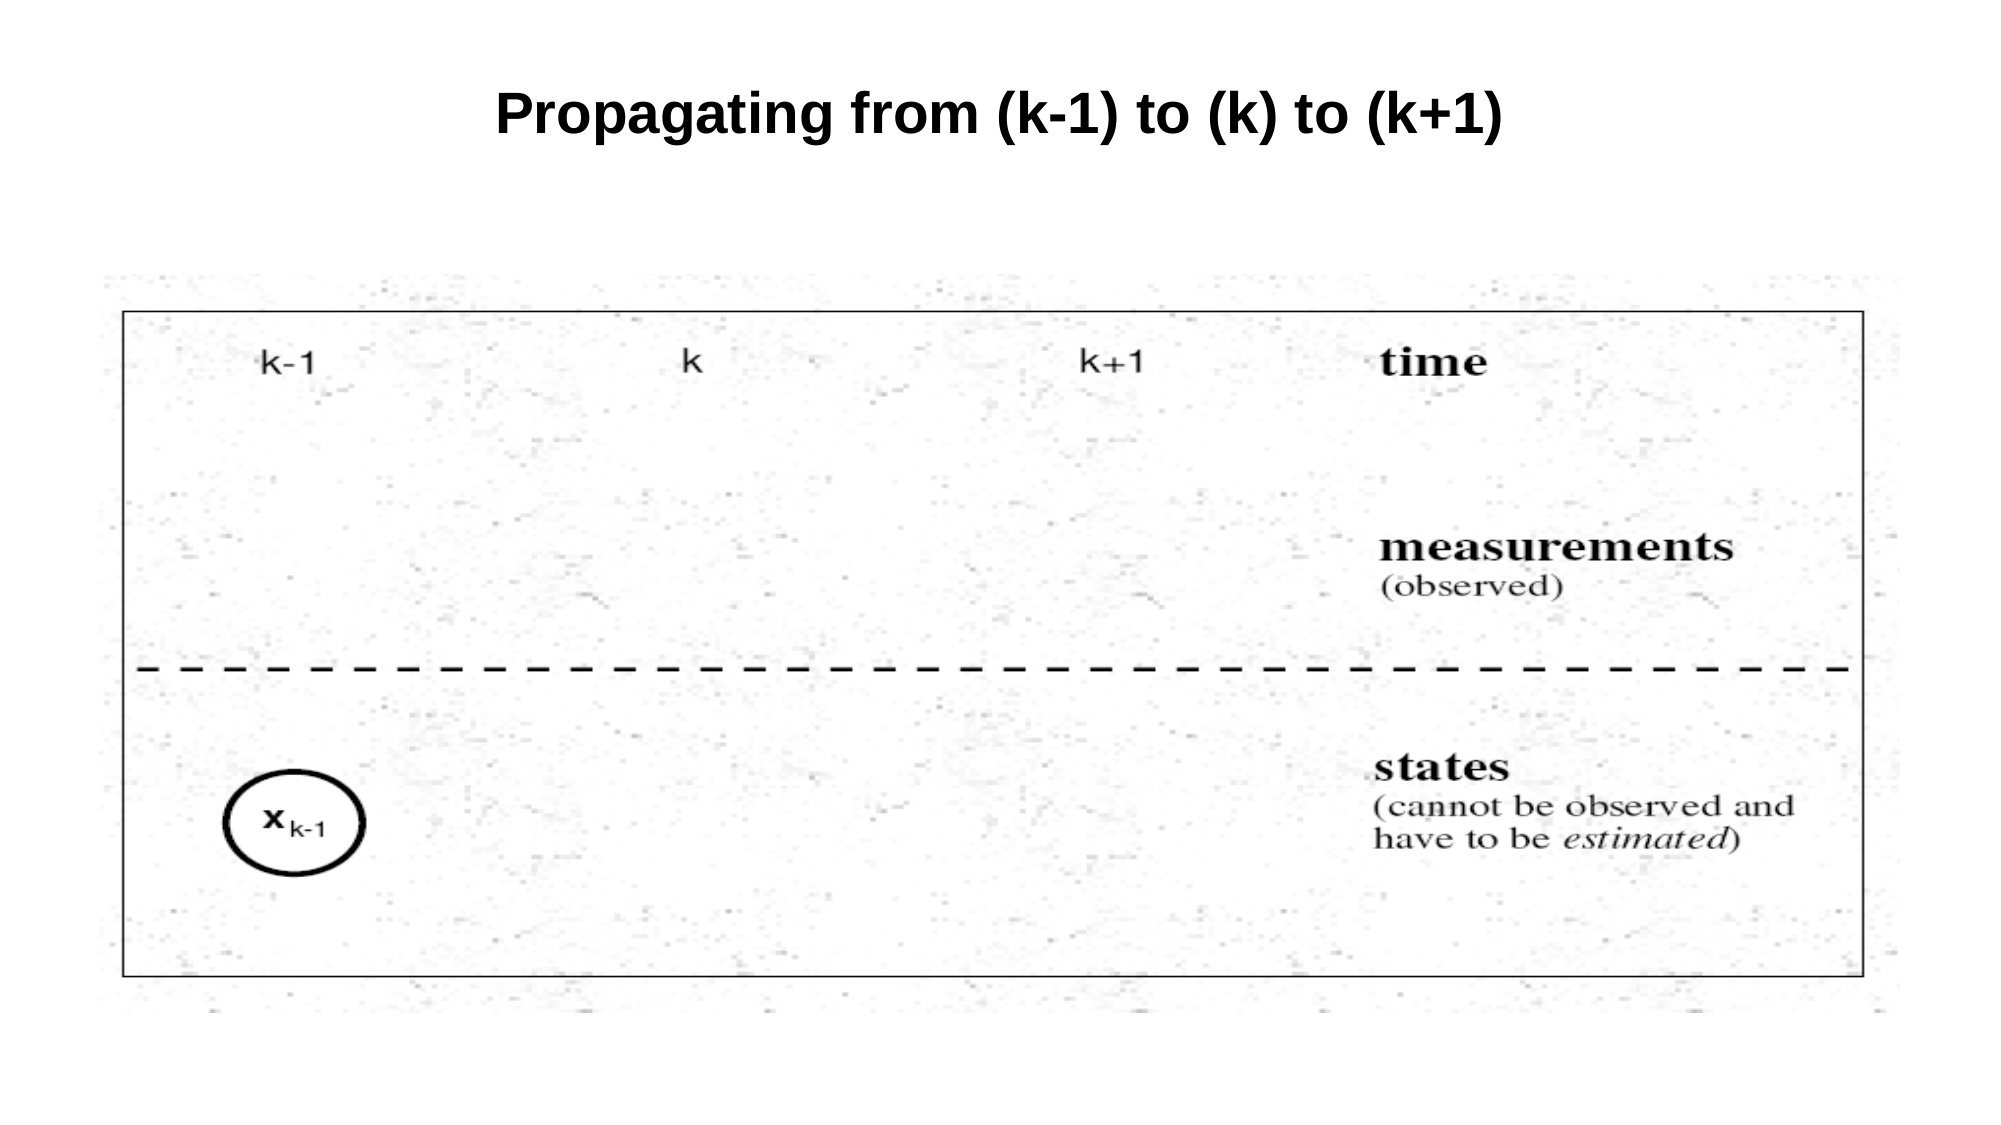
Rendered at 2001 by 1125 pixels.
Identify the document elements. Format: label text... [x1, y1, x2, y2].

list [99, 274, 1901, 1014]
title Propagating from (k-1) to (k) to (k+1) [99, 45, 1900, 175]
